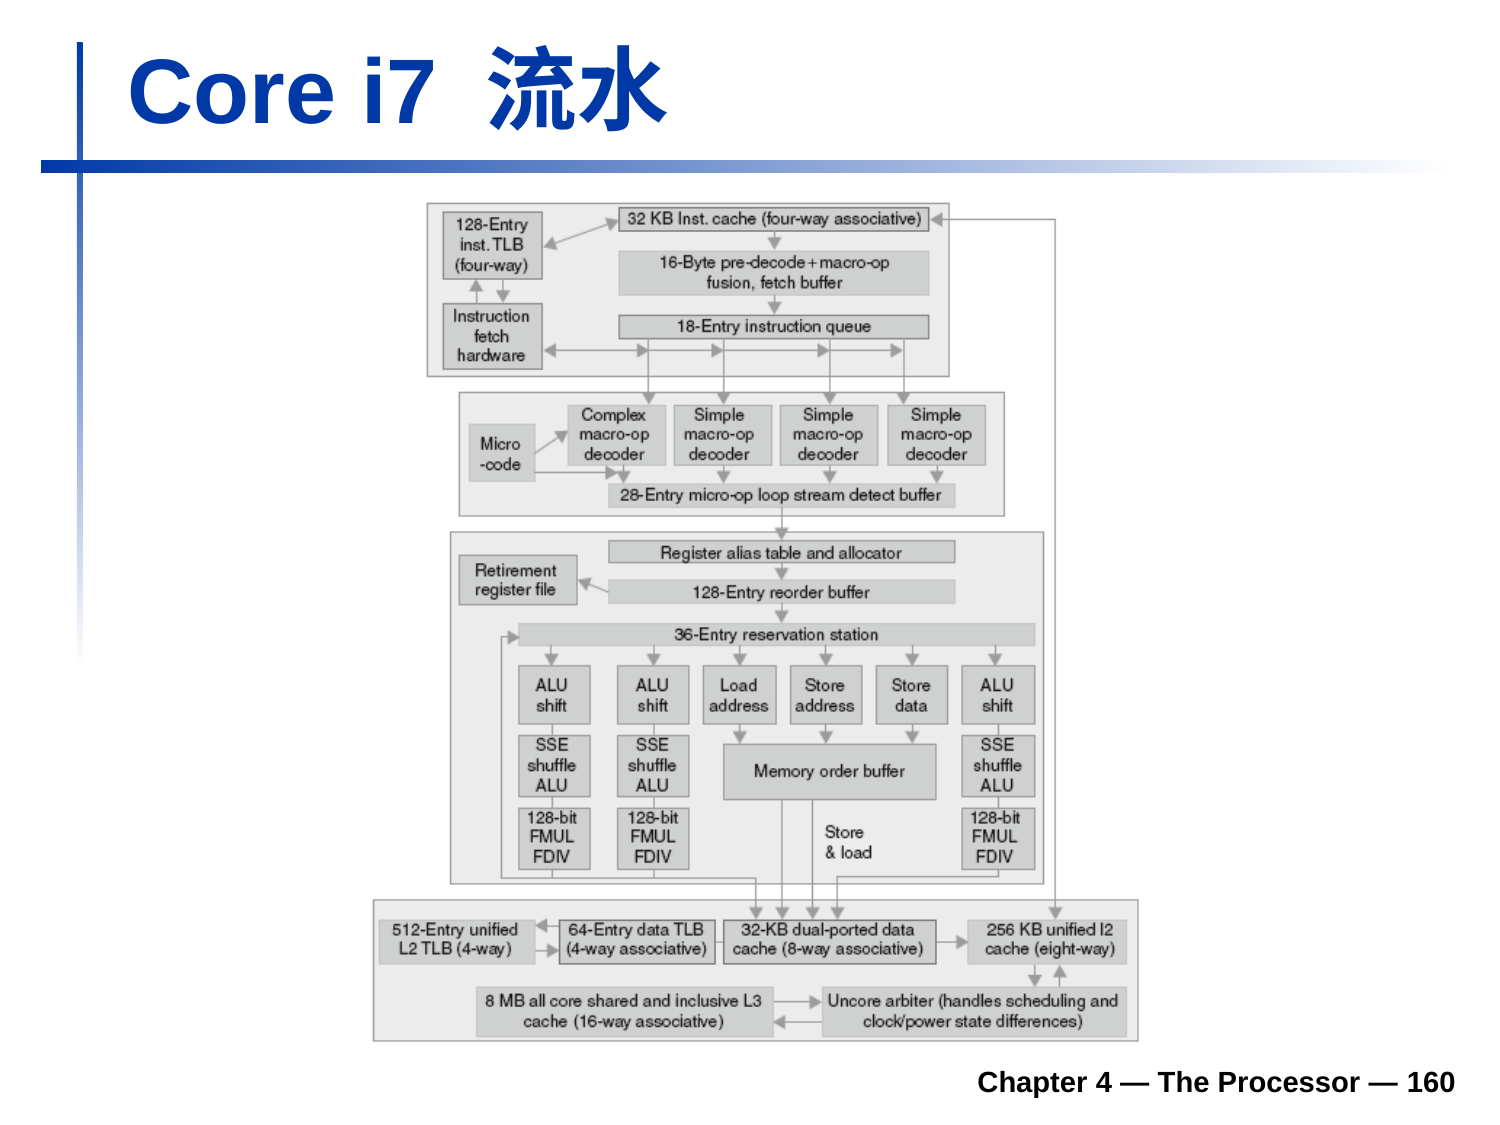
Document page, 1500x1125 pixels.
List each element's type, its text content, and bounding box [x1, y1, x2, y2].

picture [344, 184, 1152, 1055]
title Core i7 流水 [112, 23, 1468, 149]
footer Chapter 4 — The Processor — 160 [277, 1046, 1471, 1106]
